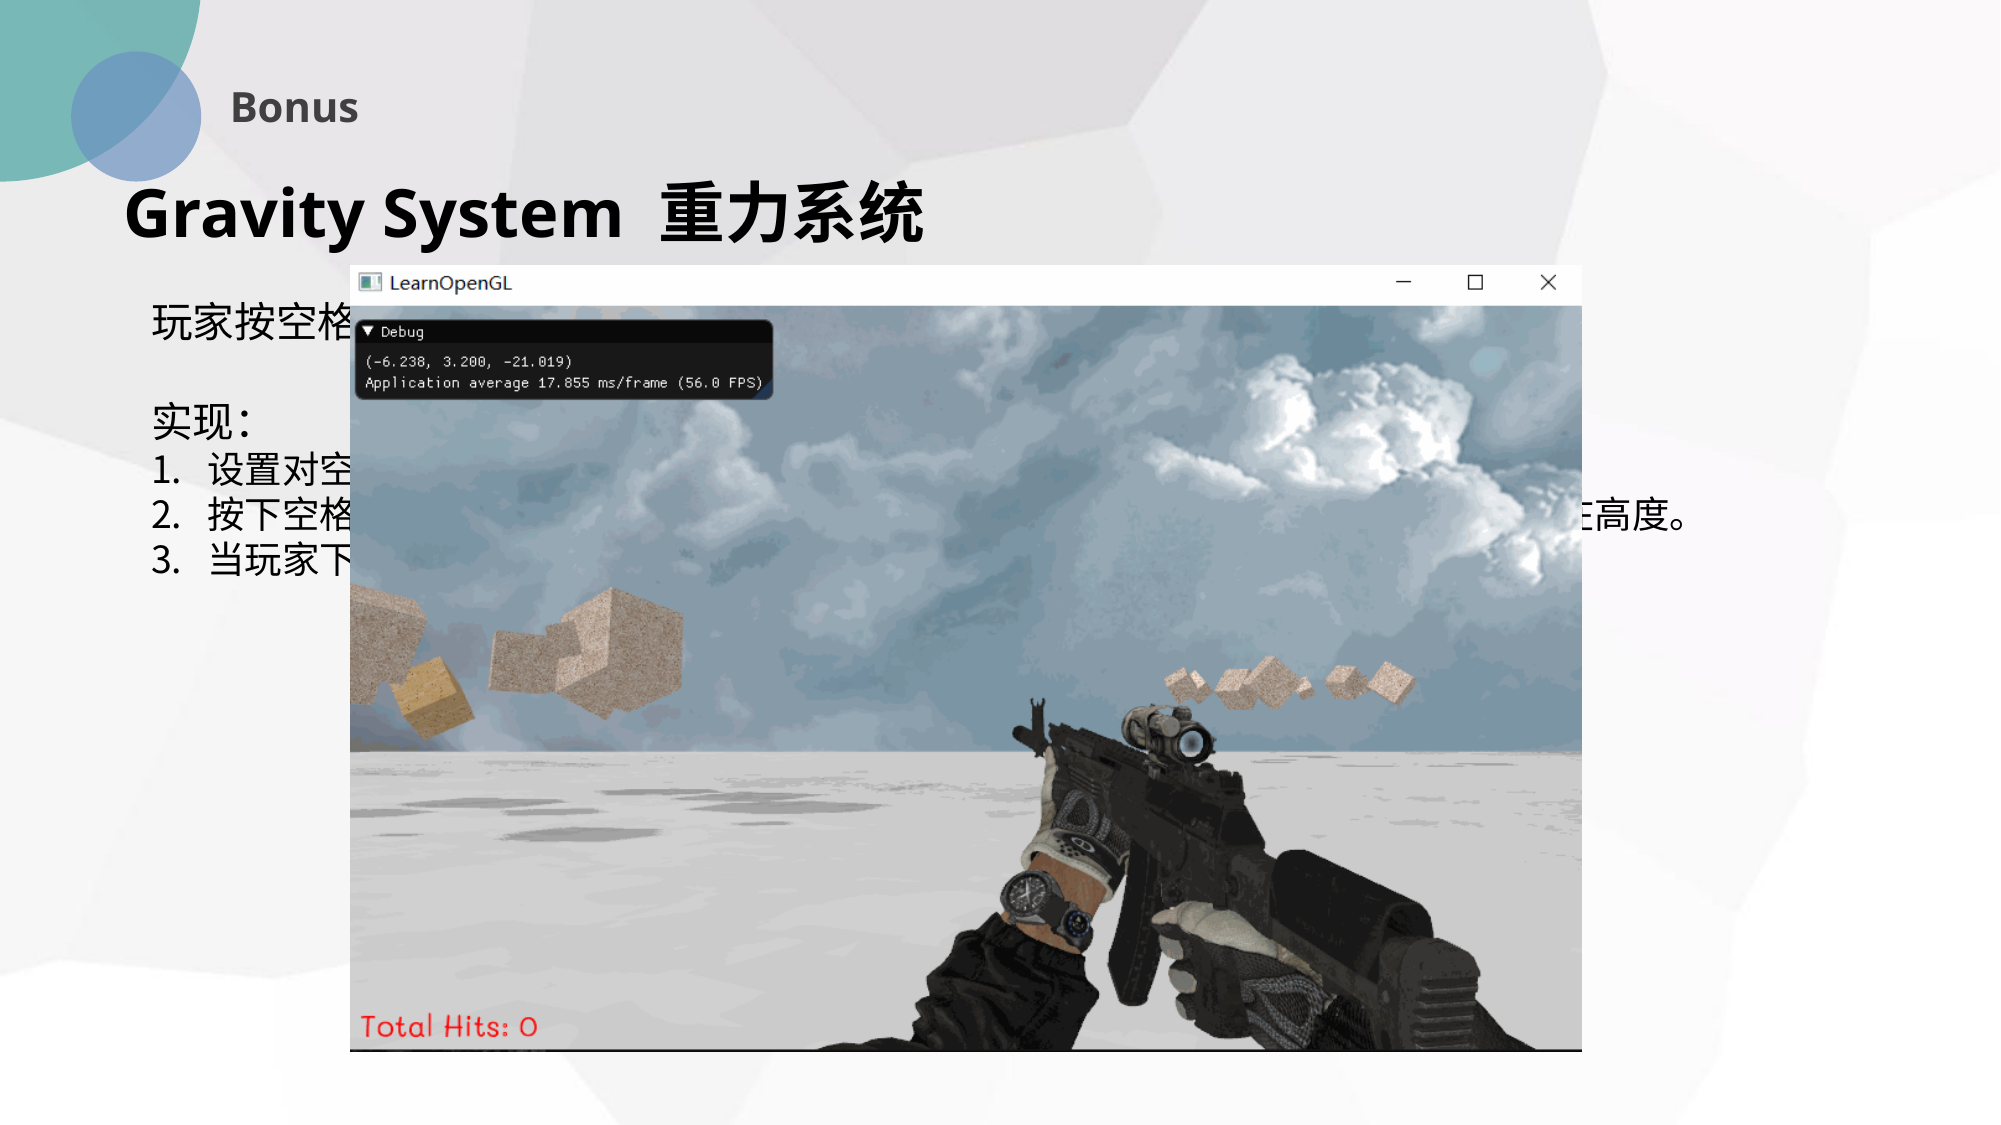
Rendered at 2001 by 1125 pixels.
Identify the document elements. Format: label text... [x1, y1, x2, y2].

text_box [70, 50, 203, 177]
text_box 玩家按空格键可以模拟重力跳起和下落 实现： 设置对空格键的按键响应，并设定一个向下的重力加速度 按下空格键后，设置一个向上的初速度，按匀变速运动的物理公式来计算玩家的所在高度。 当玩家下落至地板时，跳跃事件结束 [1582, 288, 1828, 634]
text_box 玩家按空格键可以模拟重力跳起和下落 实现： 设置对空格键的按键响应，并设定一个向下的重力加速度 按下空格键后，设置一个向上的初速度，按匀变速运动的物理公式来计算玩家的所在高度。 当玩家下落至地板时，跳跃事件结束 [136, 288, 350, 634]
text_box [0, 0, 202, 183]
picture [0, 0, 2001, 1125]
text_box Bonus [215, 73, 374, 139]
text_box Gravity System 重力系统 [108, 163, 940, 259]
